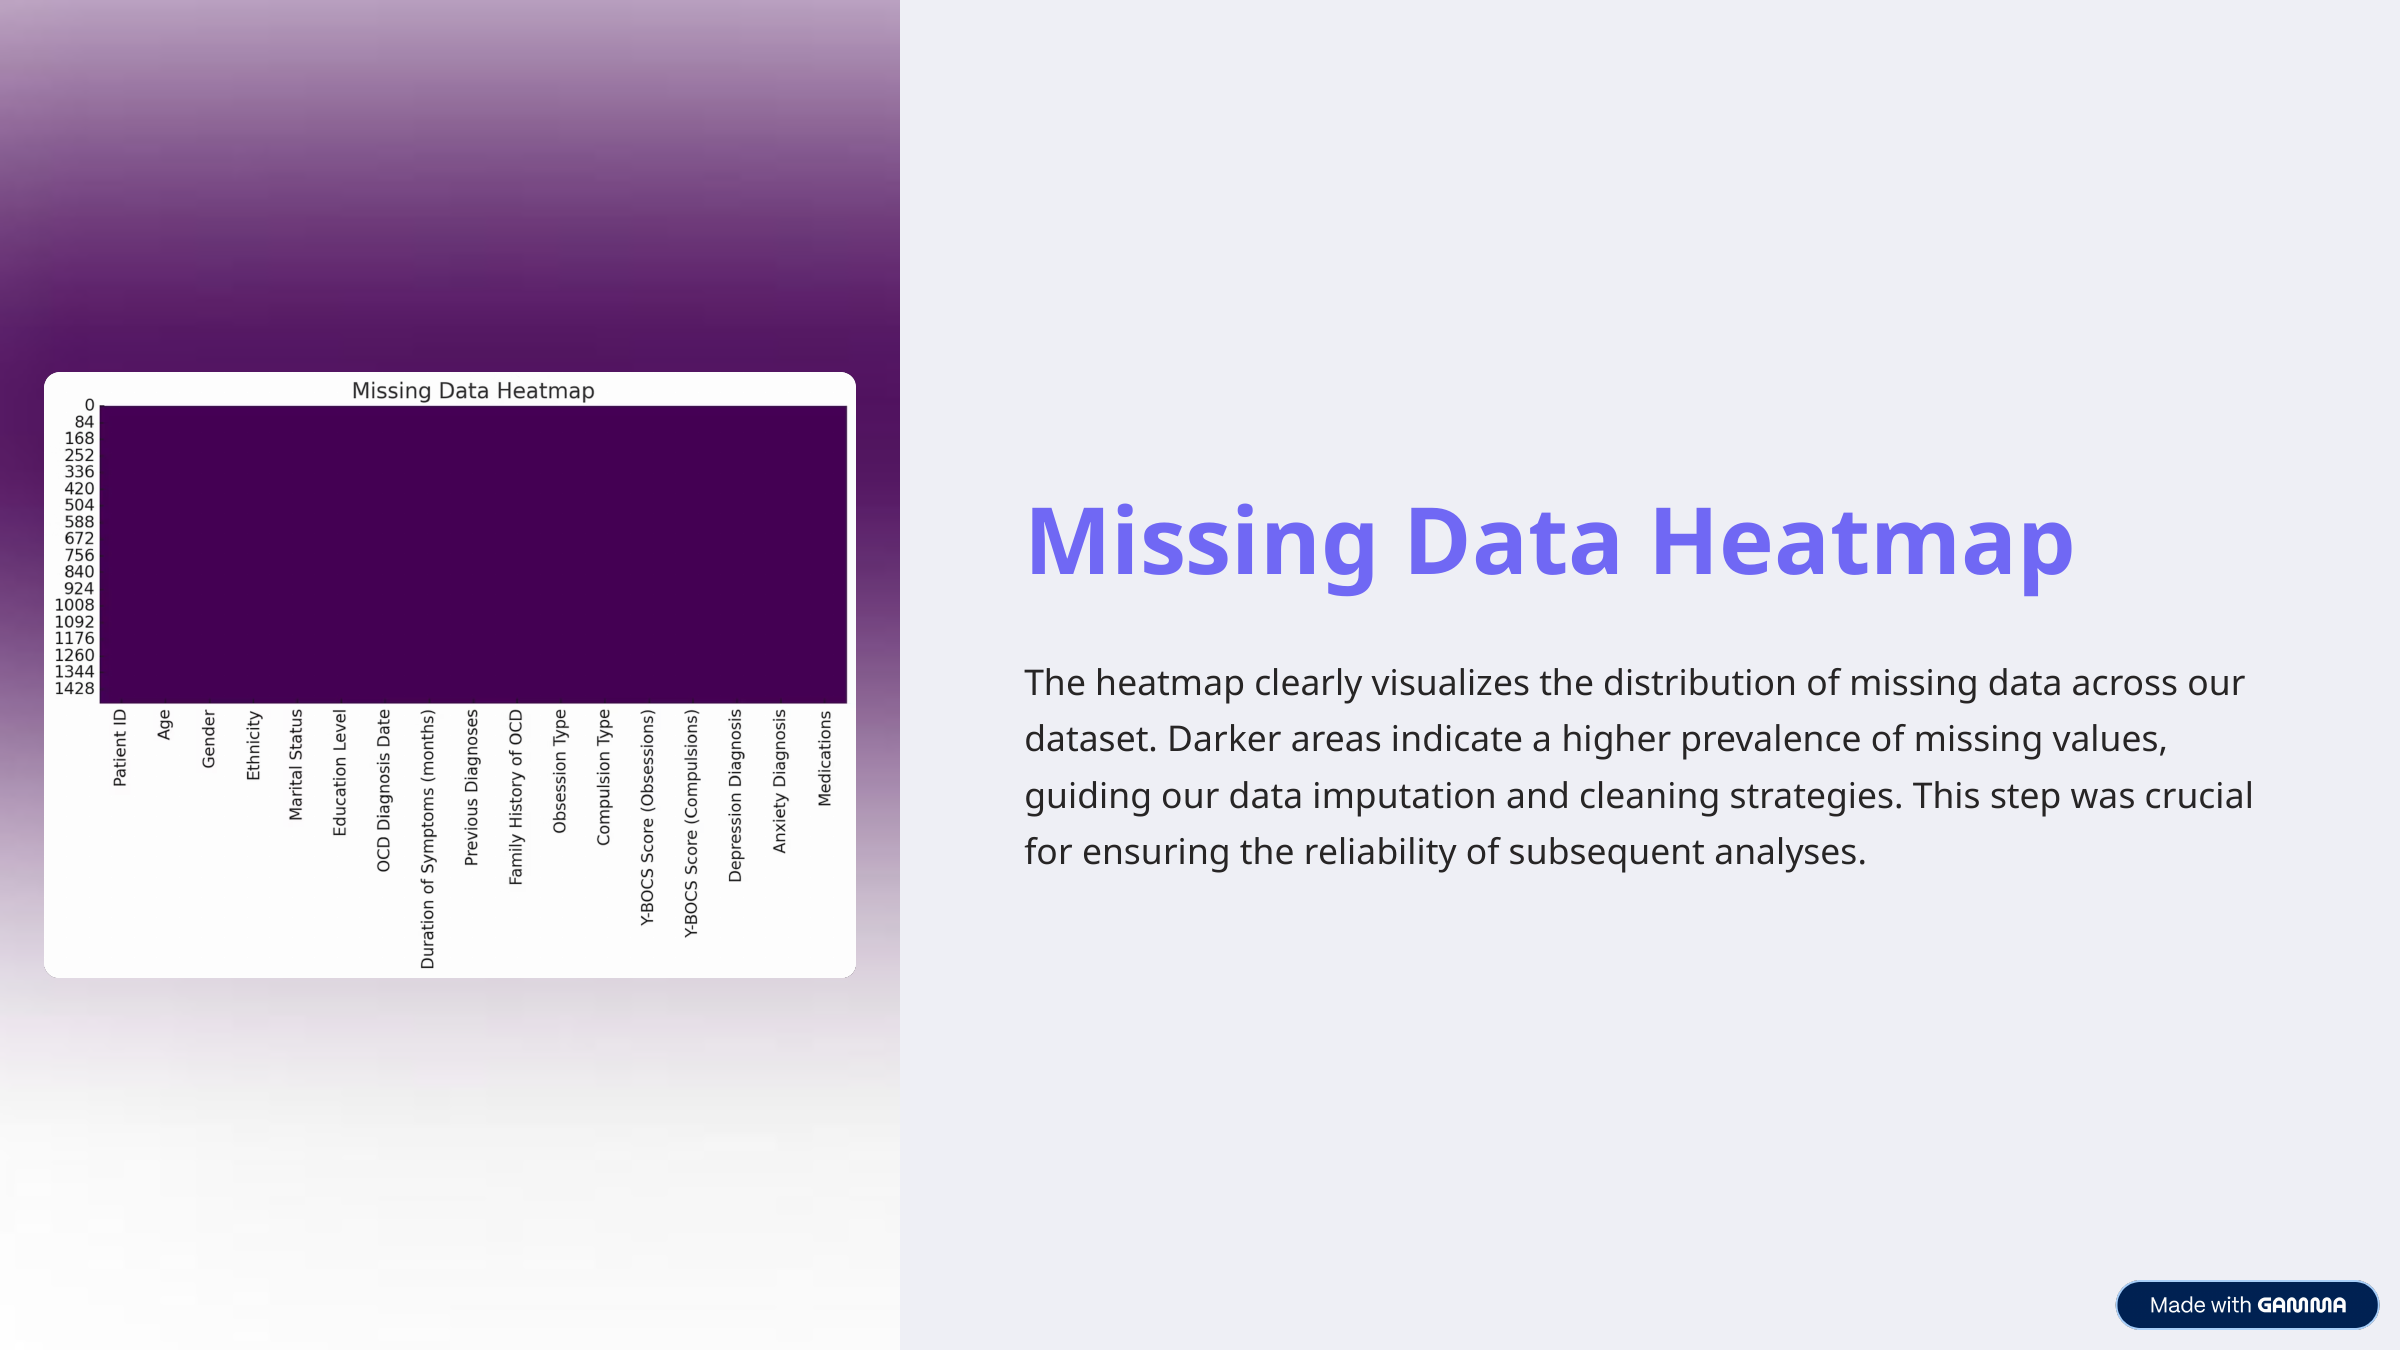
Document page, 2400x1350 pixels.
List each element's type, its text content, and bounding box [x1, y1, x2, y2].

picture [0, 0, 900, 1350]
text_box Missing Data Heatmap [1024, 476, 1960, 593]
text_box The heatmap clearly visualizes the distribution of missing data across our dataset. Darker areas indicate a higher prevalence of missing values, guiding our data imputation and cleaning strategies. This step was crucial for ensuring the reliability of subsequent analyses. [1024, 646, 2276, 874]
picture [2106, 1271, 2389, 1339]
